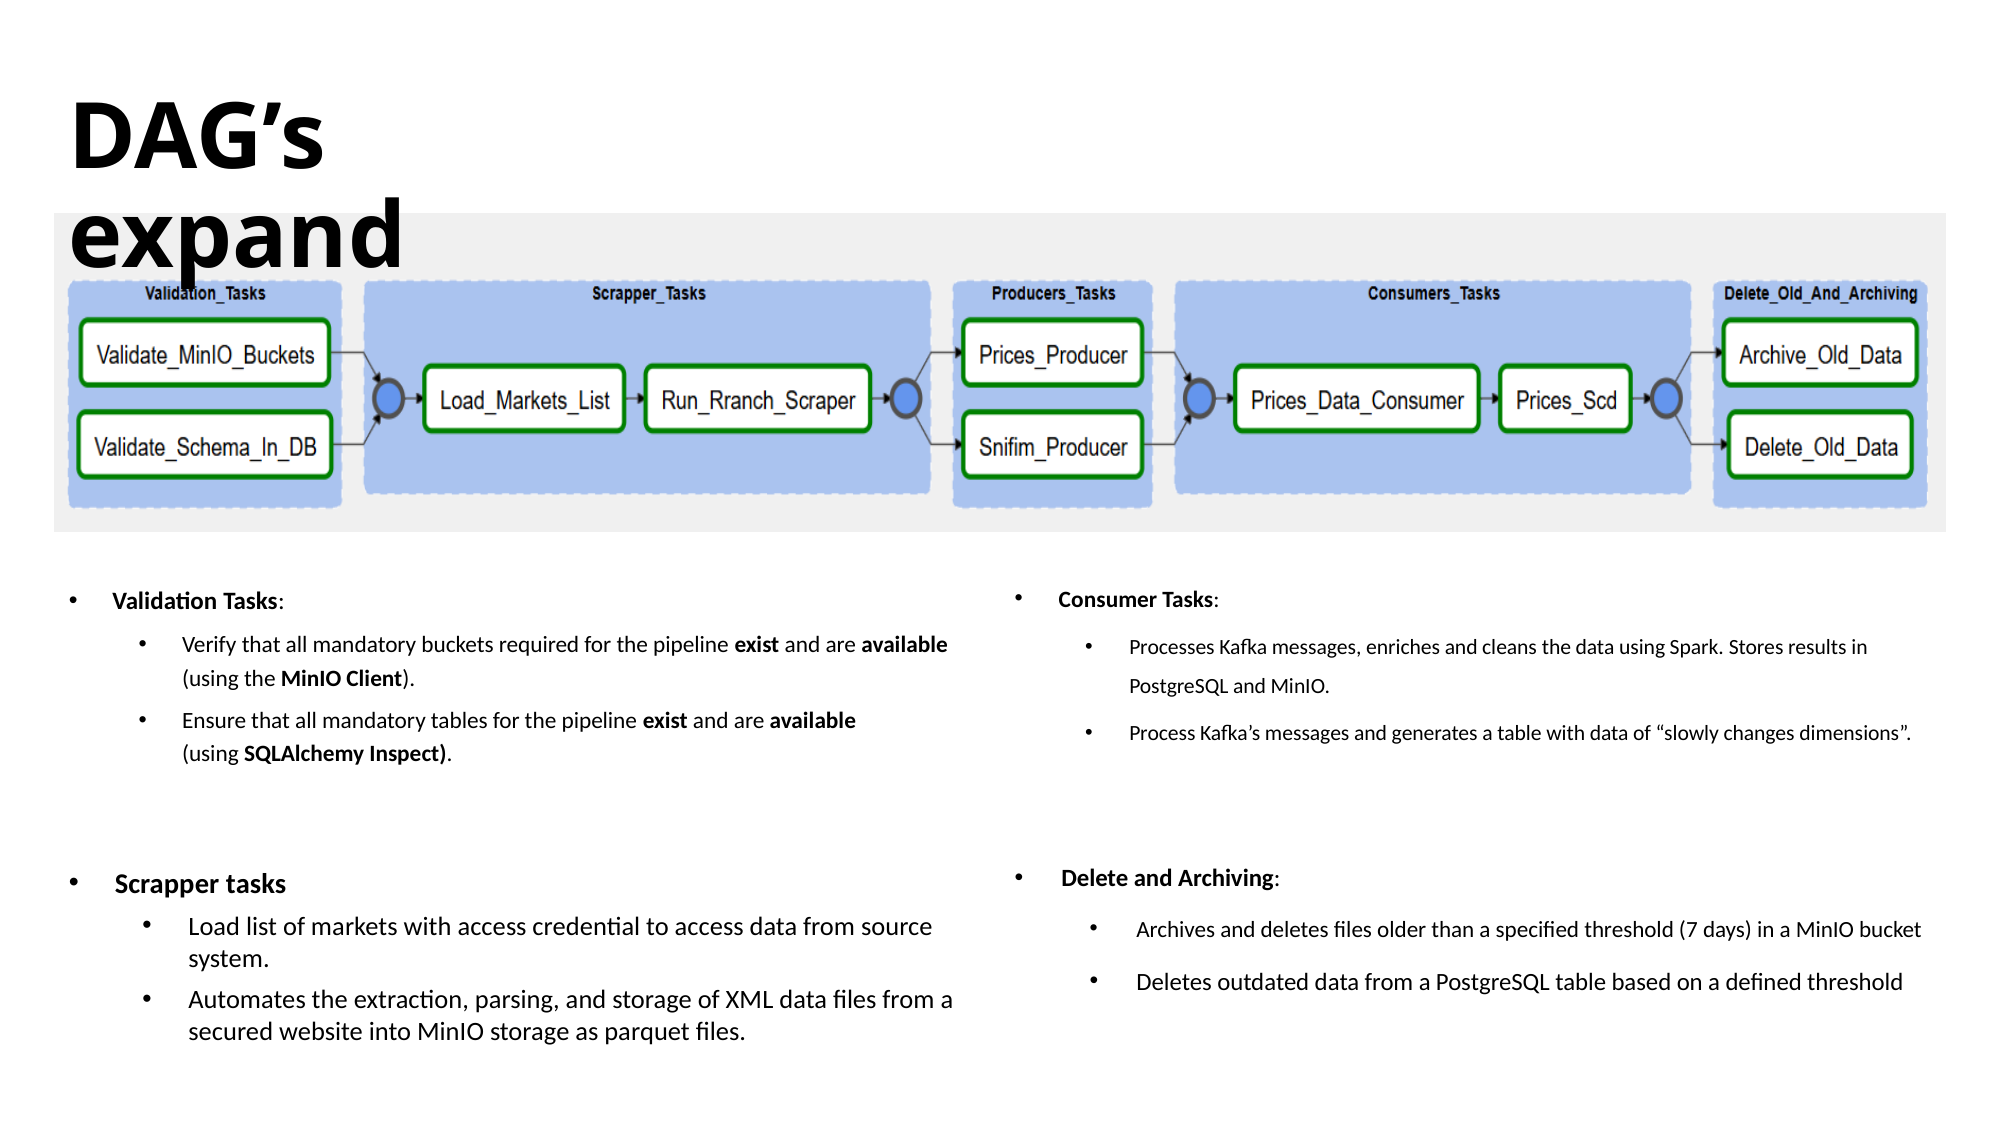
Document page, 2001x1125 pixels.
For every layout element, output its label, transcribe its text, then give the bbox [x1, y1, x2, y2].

text_box Scrapper tasks Load list of markets with access credential to access data from source system. Automates the extraction, parsing, and storage of XML data files from a secured website into MinIO storage as parquet files. [54, 839, 999, 1056]
text_box Validation Tasks: Verify that all mandatory buckets required for the pipeline exist and are available (using the MinIO Client). Ensure that all mandatory tables for the pipeline exist and are available (using SQLAlchemy Inspect). [54, 562, 999, 778]
text_box Delete and Archiving: Archives and deletes files older than a specified threshold (7 days) in a MinIO bucket Deletes outdated data from a PostgreSQL table based on a defined threshold [999, 839, 1946, 1056]
picture [54, 213, 1946, 532]
text_box DAG’s expand [54, 81, 700, 213]
text_box Consumer Tasks: Processes Kafka messages, enriches and cleans the data using Spark. Stores results in PostgreSQL and MinIO. Process Kafka’s messages and generates a table with data of “slowly changes dimensions”. [999, 562, 1946, 778]
